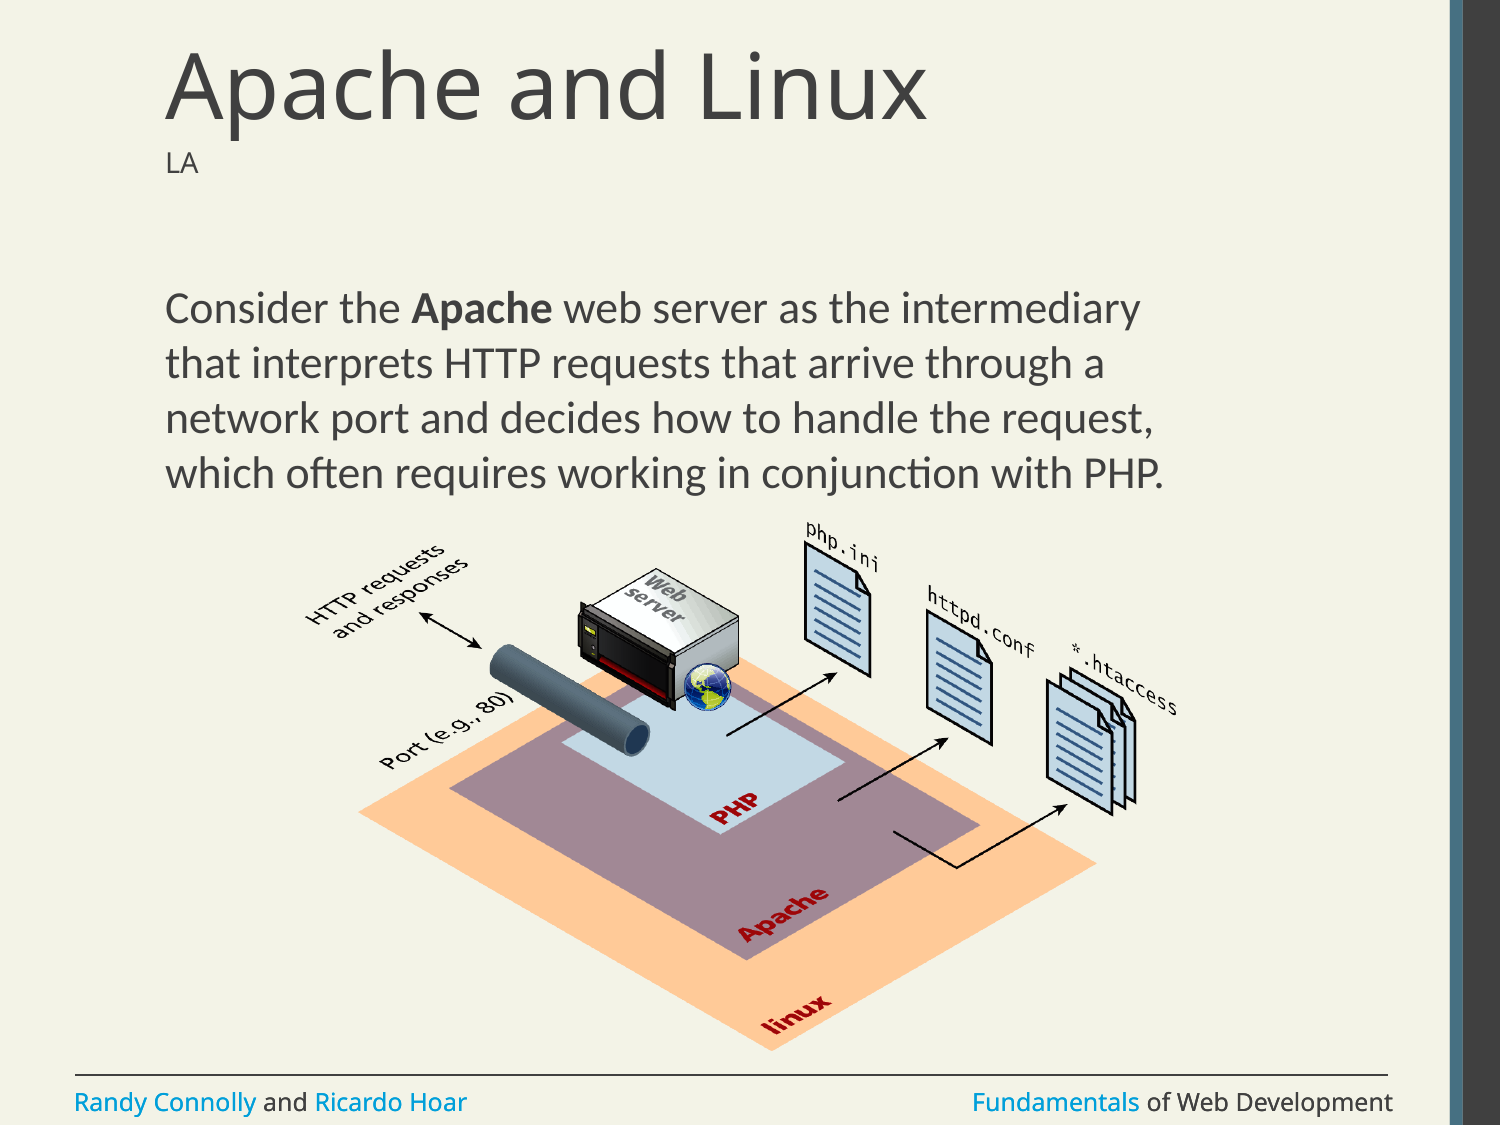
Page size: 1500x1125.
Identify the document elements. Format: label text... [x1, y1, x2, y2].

picture [299, 512, 1178, 1051]
list Consider the Apache web server as the intermediary that interprets HTTP requests that arrive through a network port and decides how to handle the request, which often requires working in conjunction with PHP. [150, 270, 1200, 1013]
list LA [150, 137, 1200, 188]
title Apache and Linux [150, 20, 1425, 188]
